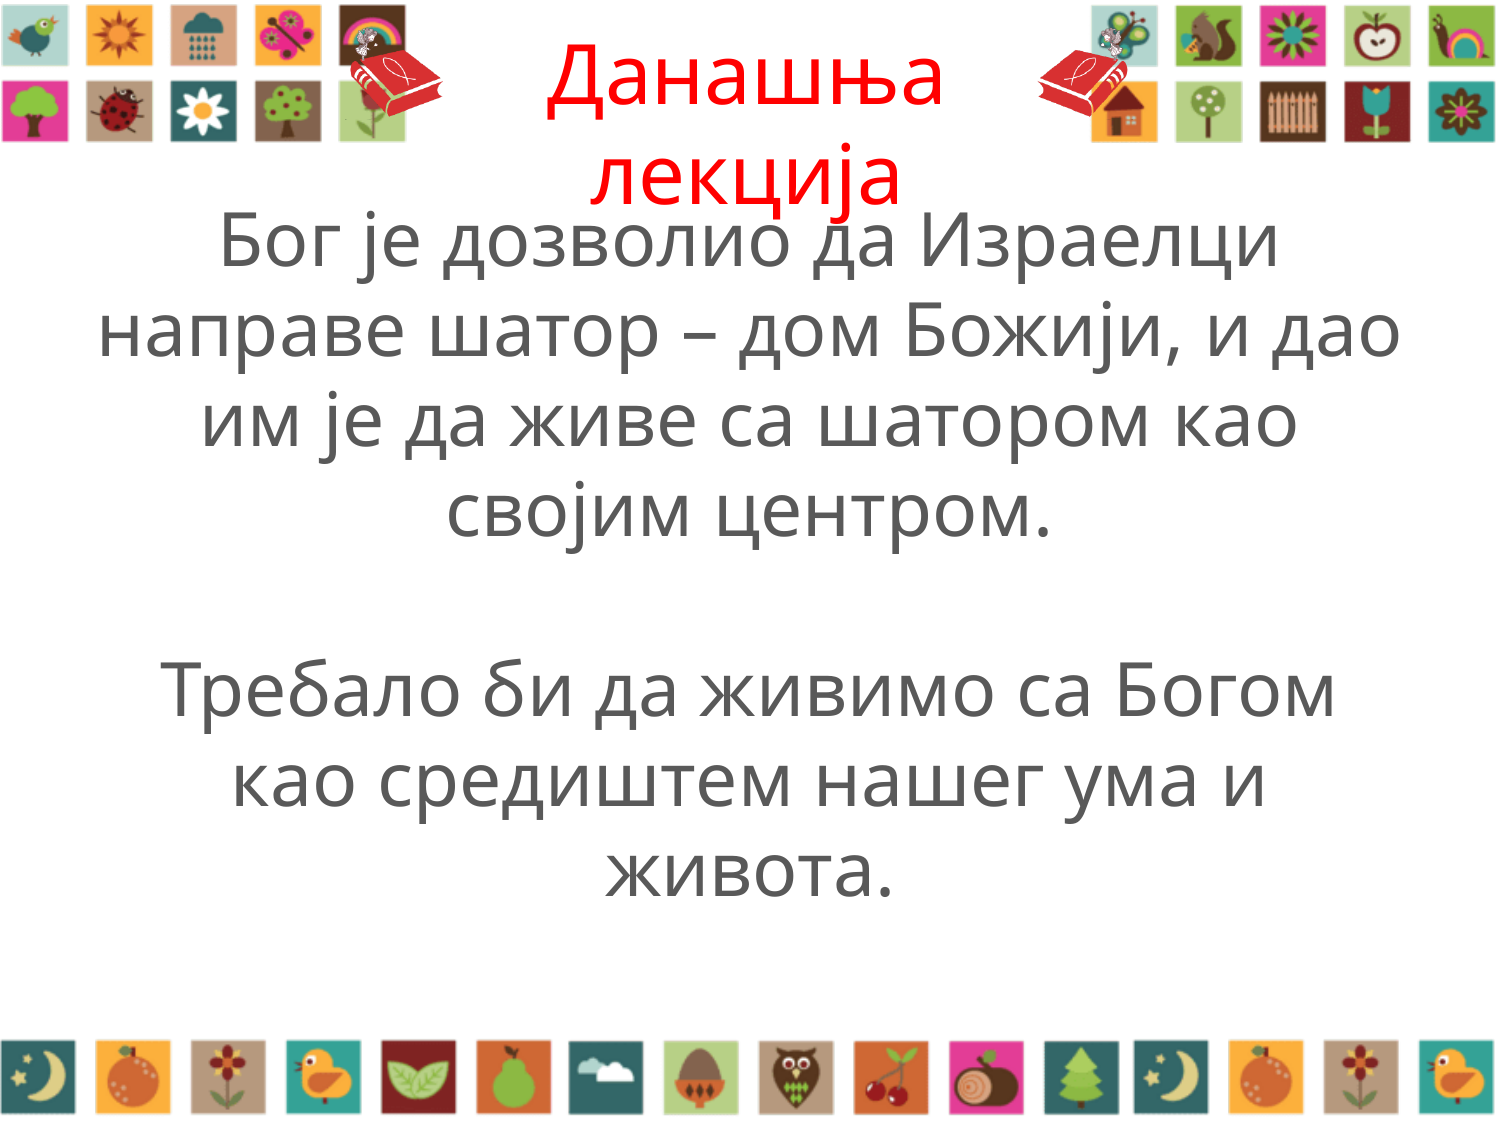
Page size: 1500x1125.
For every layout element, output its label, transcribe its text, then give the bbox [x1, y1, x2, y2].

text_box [0, 1028, 1500, 1118]
picture [1005, 3, 1500, 150]
text_box Бог је дозволио да Израелци направе шатор – дом Божији, и дао им је да живе са шатором као својим центром. Требало би да живимо са Богом као средиштем нашег ума и живота. [76, 184, 1424, 920]
picture [0, 3, 475, 150]
text_box Данашња лекција [414, 13, 1080, 184]
